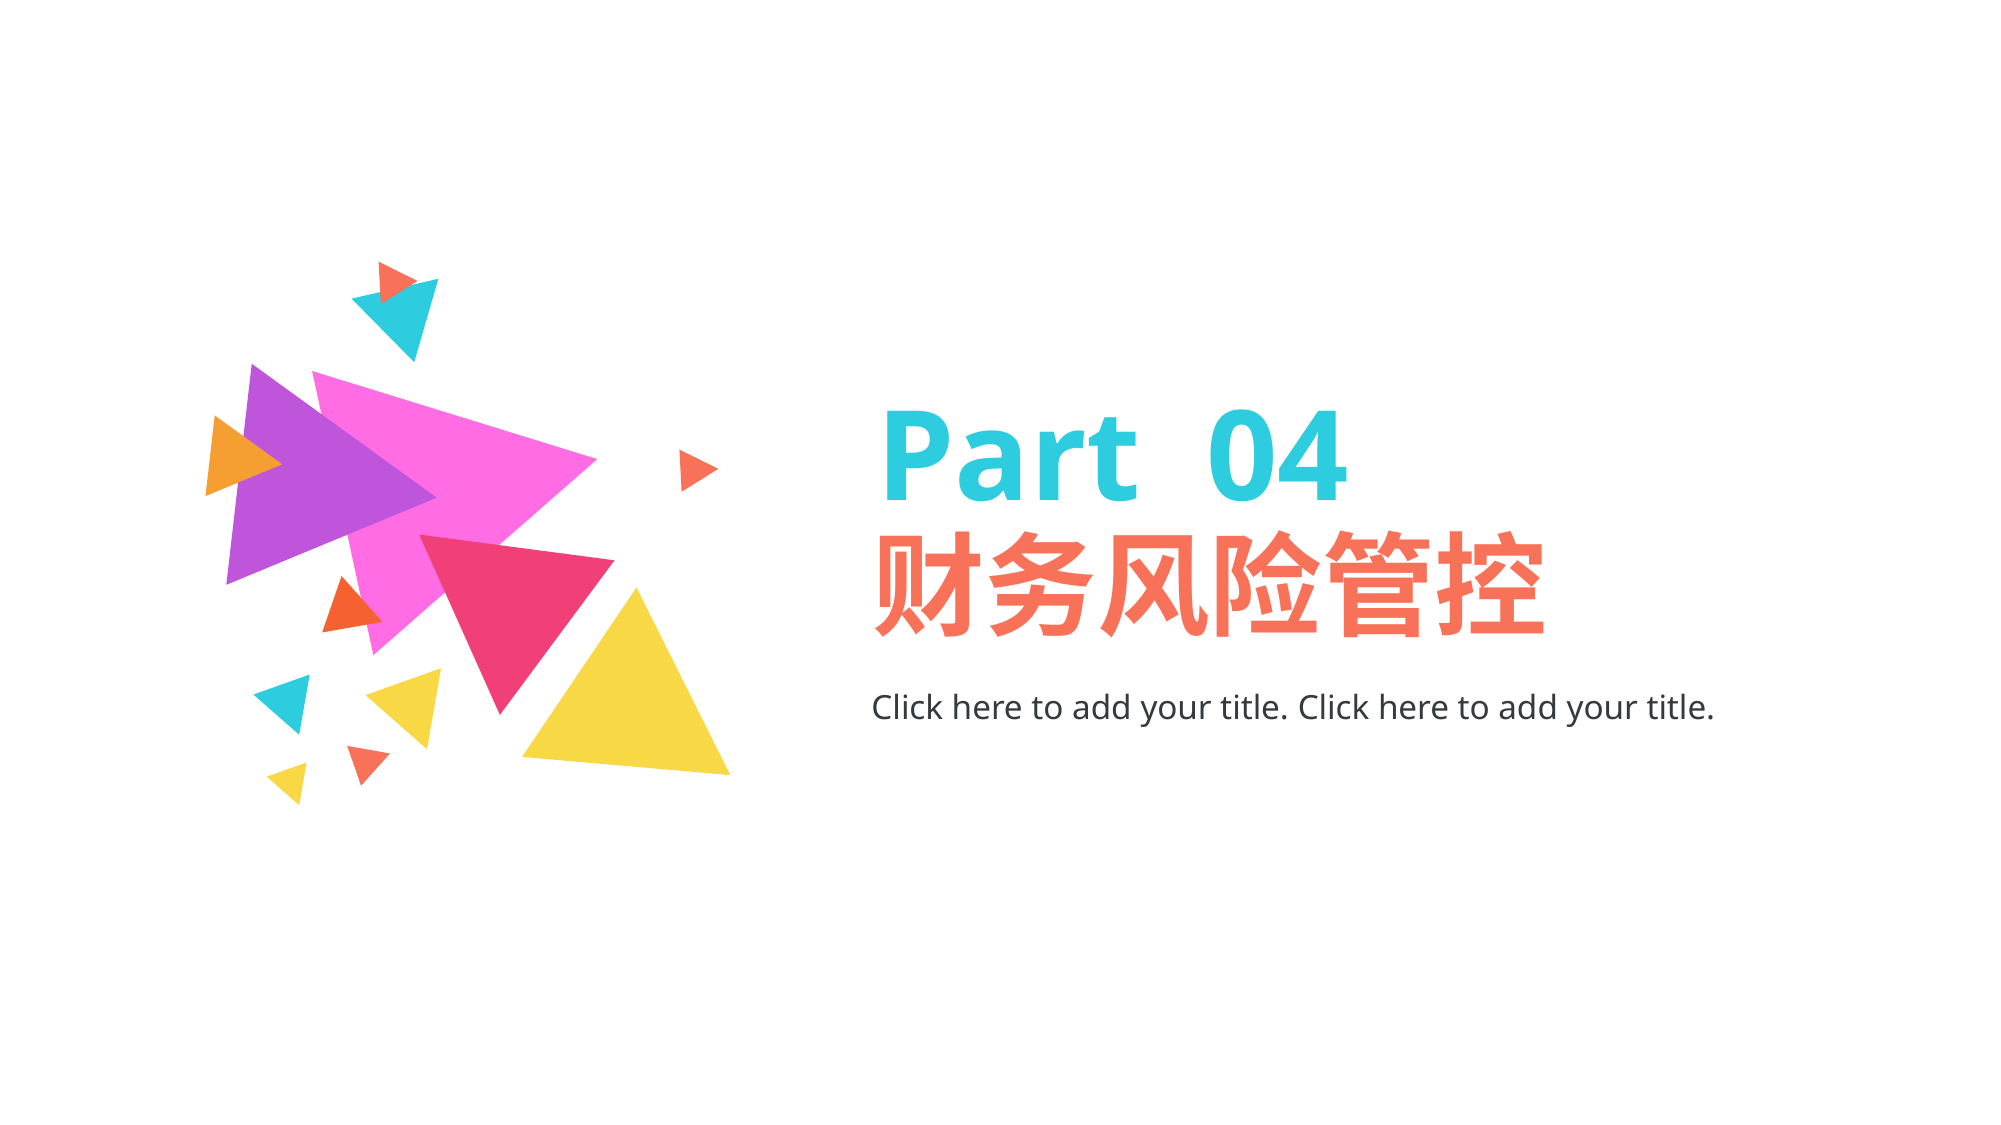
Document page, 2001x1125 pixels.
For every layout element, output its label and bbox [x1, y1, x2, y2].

text_box [856, 368, 1880, 735]
text_box [363, 666, 443, 752]
text_box [264, 760, 308, 808]
text_box [417, 533, 617, 717]
text_box [251, 672, 312, 737]
text_box [377, 259, 420, 306]
text_box [349, 277, 440, 365]
text_box [310, 369, 600, 658]
text_box [320, 574, 385, 634]
text_box [520, 585, 733, 777]
text_box [204, 413, 285, 498]
text_box [678, 447, 721, 494]
text_box [345, 744, 392, 788]
text_box [225, 361, 439, 587]
